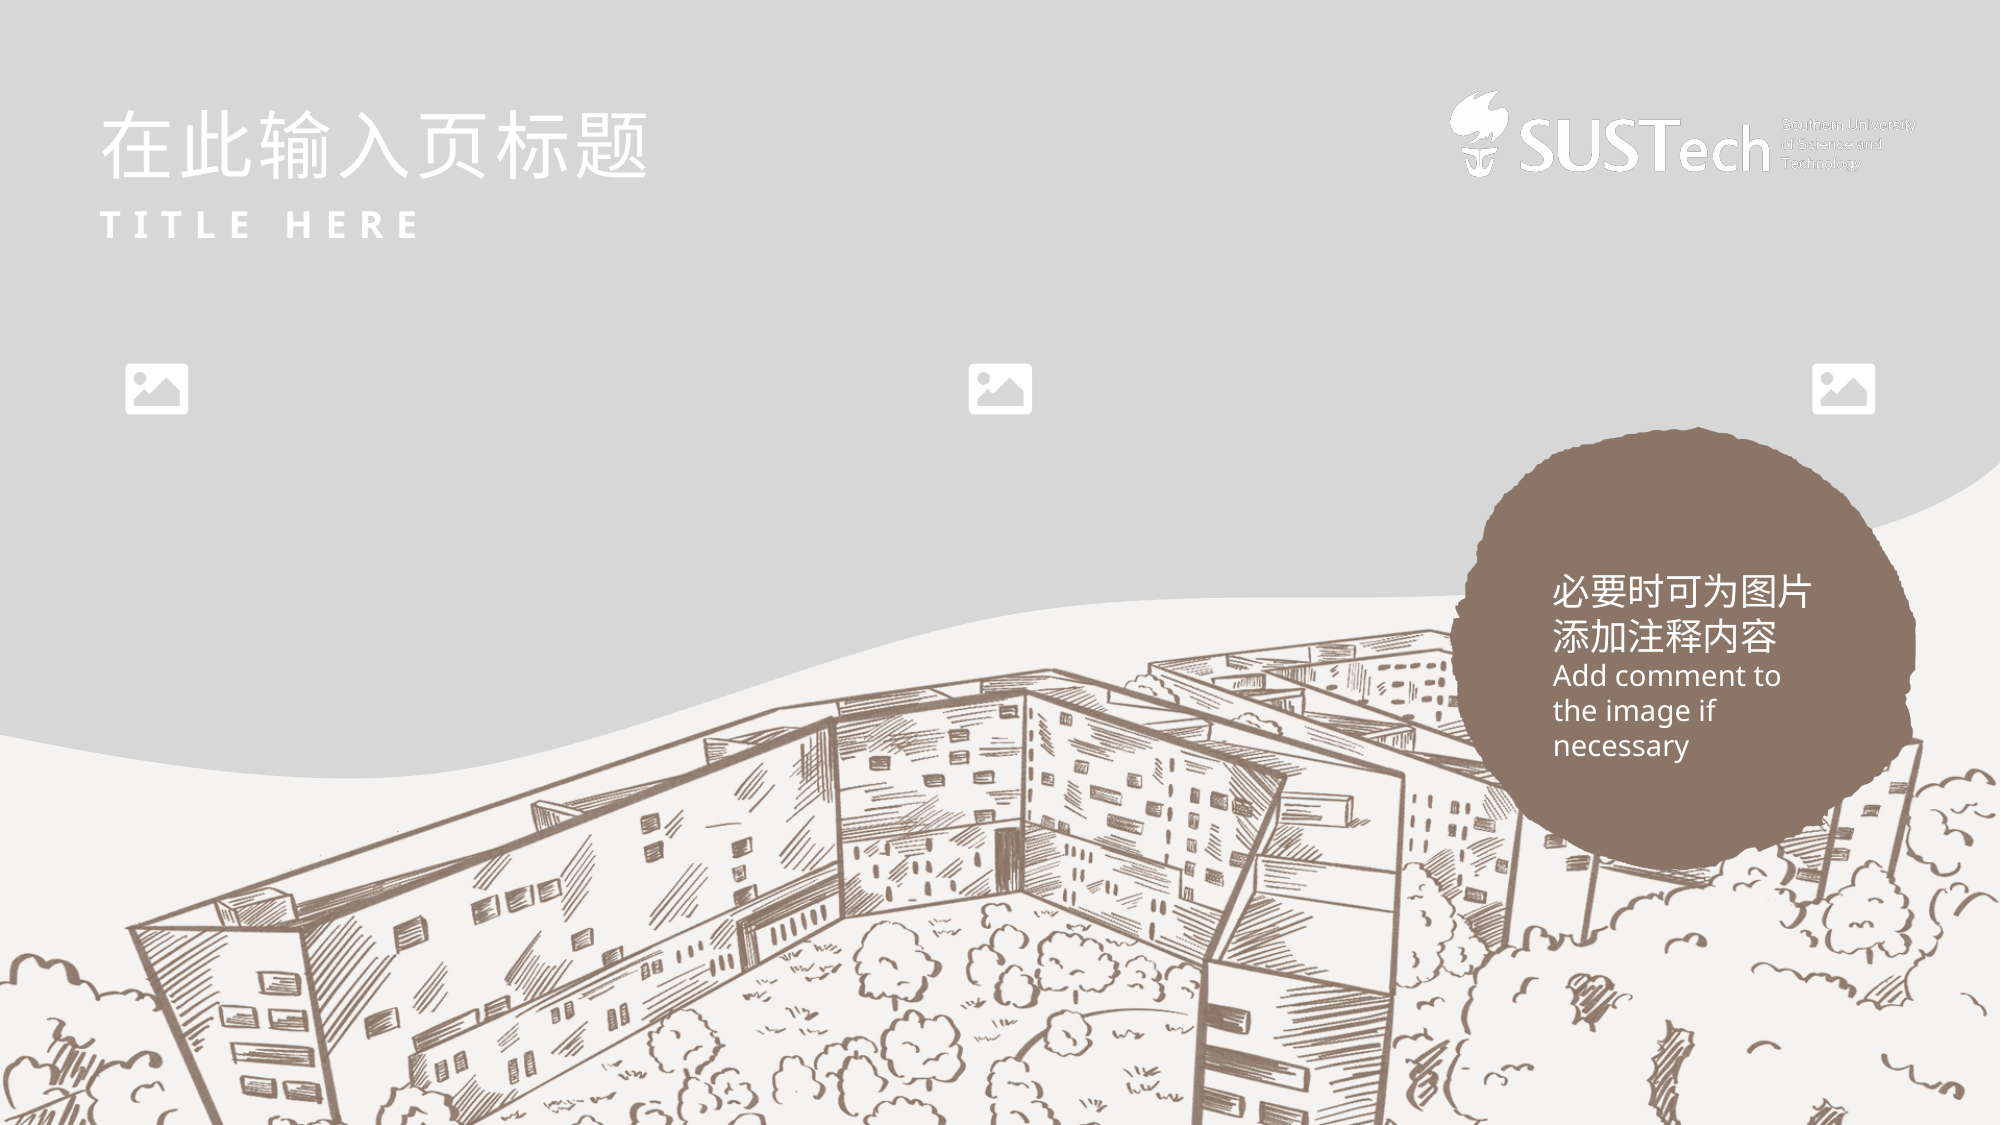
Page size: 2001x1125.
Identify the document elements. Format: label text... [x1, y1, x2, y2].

text_box [0, 0, 2000, 780]
text_box TITLE HERE [84, 193, 761, 254]
picture [1450, 90, 1916, 177]
picture [0, 0, 2001, 1125]
text_box 在此输入页标题 [84, 90, 721, 196]
